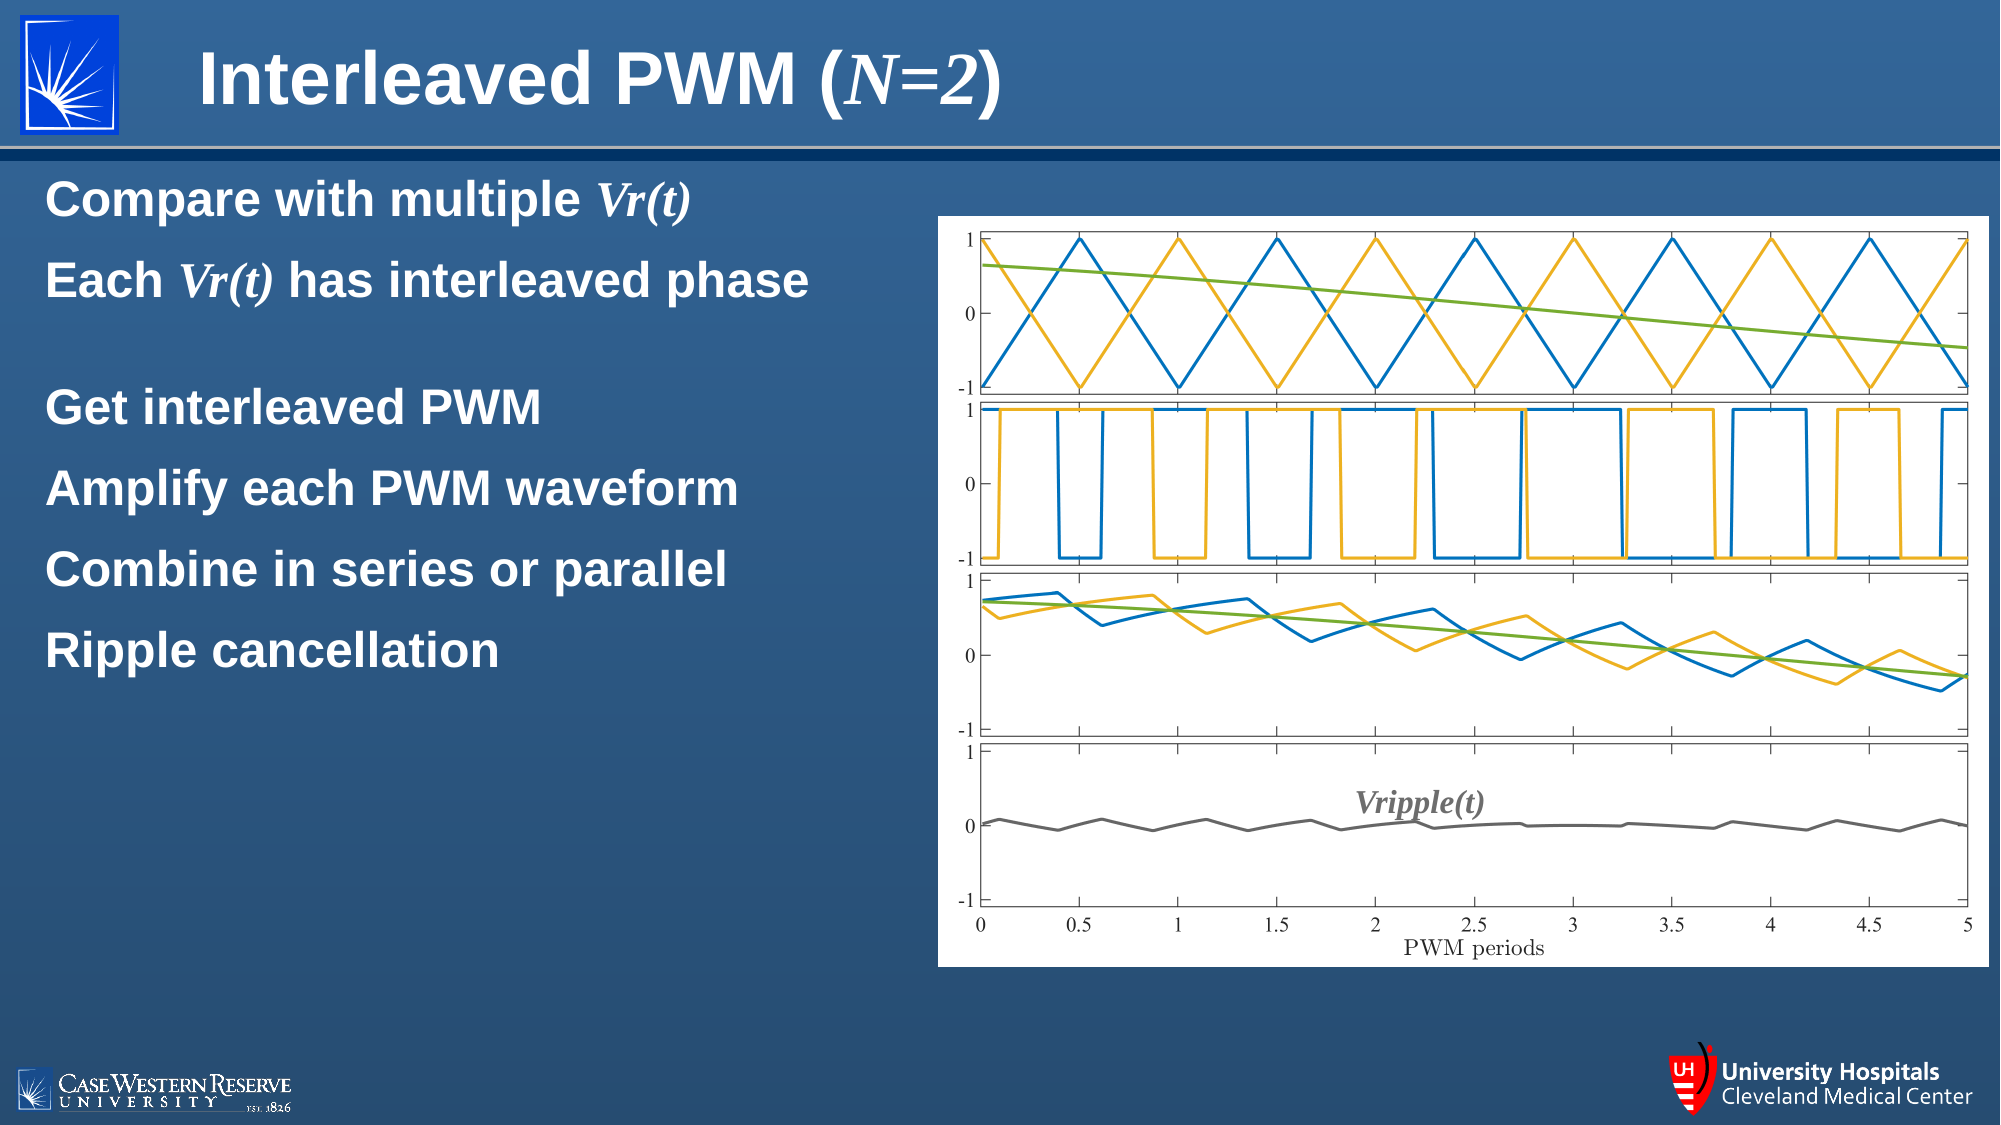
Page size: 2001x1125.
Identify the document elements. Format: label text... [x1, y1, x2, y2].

title Interleaved PWM (N=2) [183, 0, 2000, 150]
text_box Compare with multiple Vr(t) Each Vr(t) has interleaved phase Get interleaved PWM Amplify each PWM waveform Combine in series or parallel Ripple cancellation [30, 159, 892, 766]
picture [938, 216, 1990, 967]
picture [20, 15, 119, 135]
picture [1668, 1041, 2000, 1125]
picture [16, 1067, 291, 1112]
